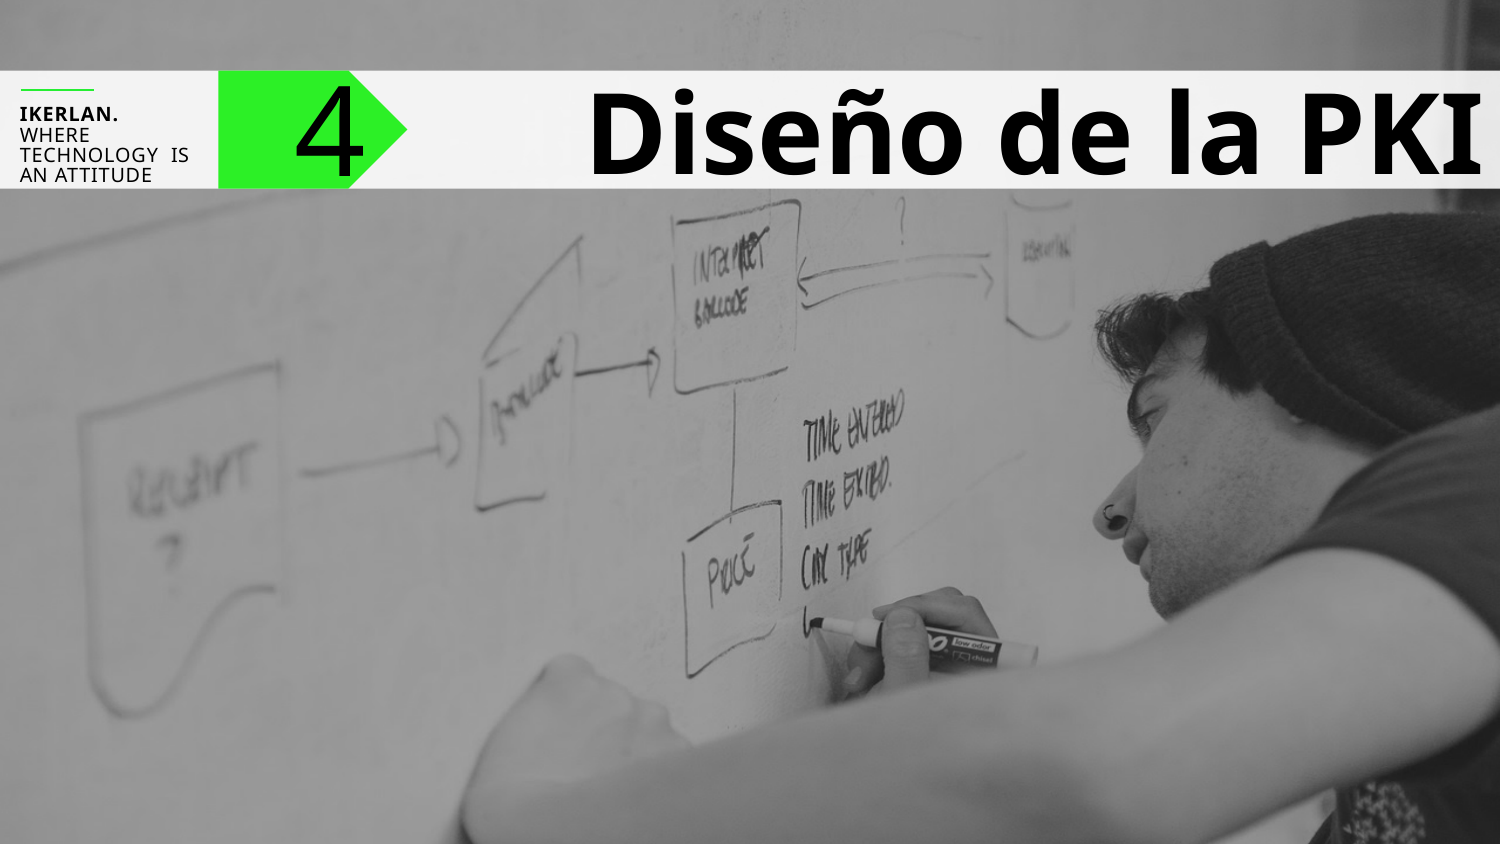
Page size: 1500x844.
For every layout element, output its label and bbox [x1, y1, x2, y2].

text_box [17, 90, 205, 170]
picture [0, 0, 1500, 844]
